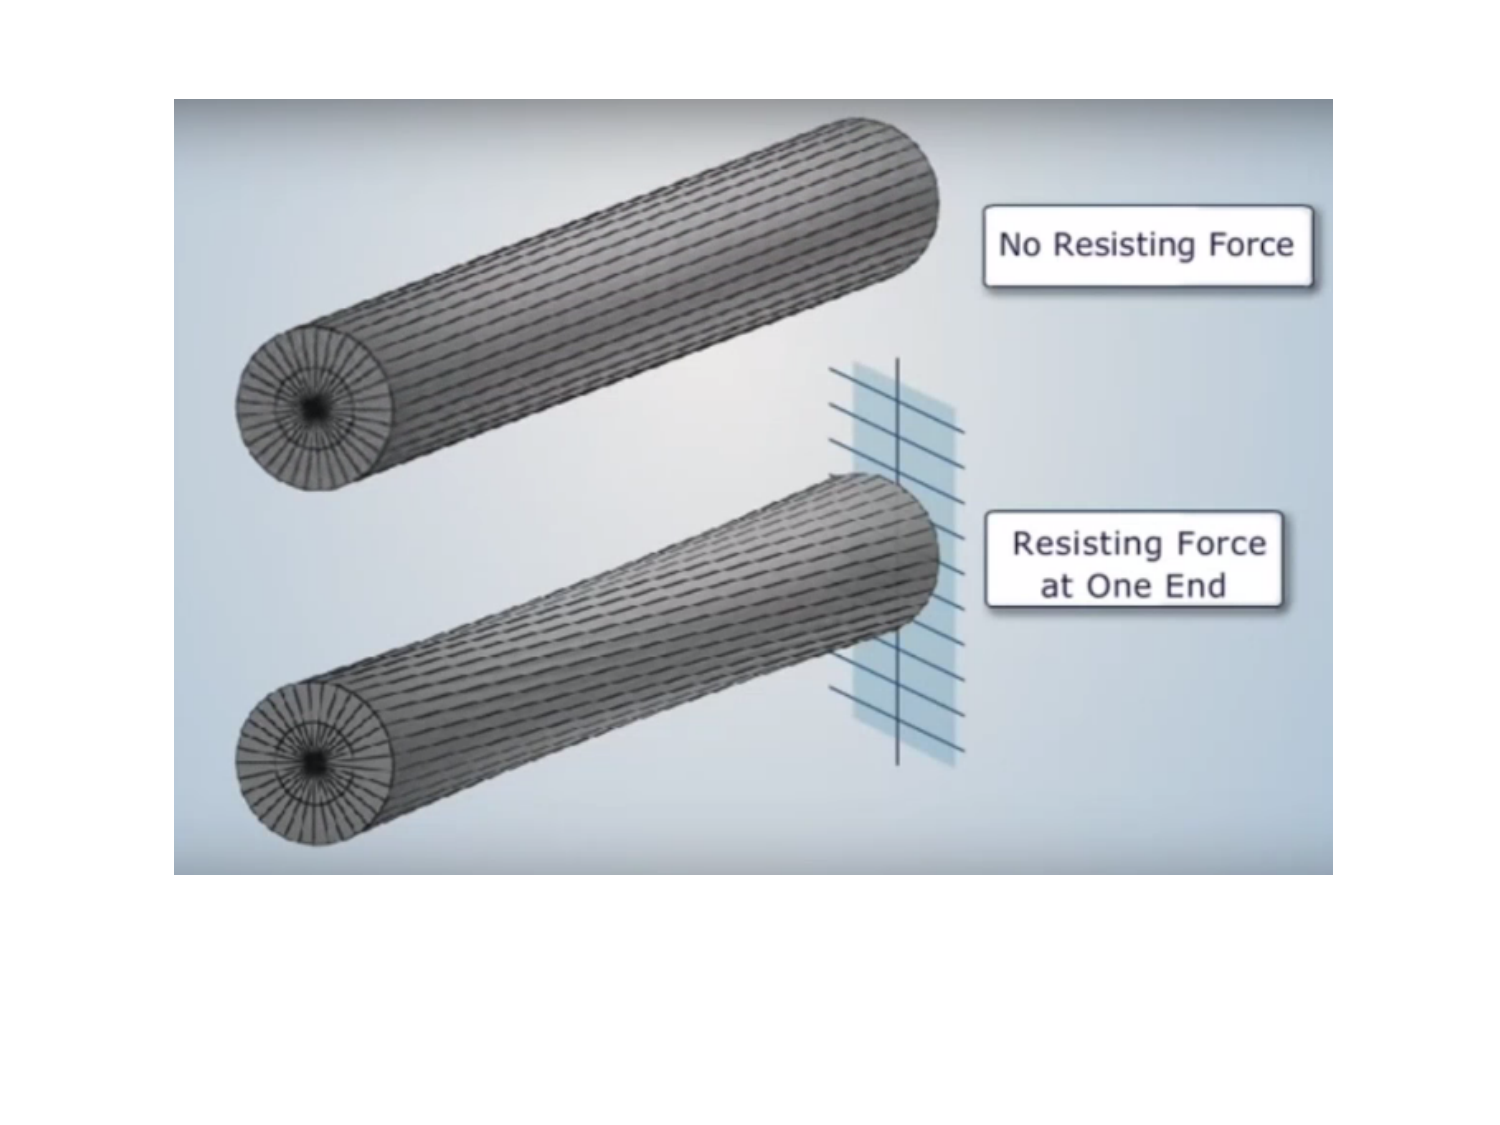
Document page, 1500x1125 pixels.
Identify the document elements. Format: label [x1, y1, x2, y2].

picture [174, 99, 1333, 876]
